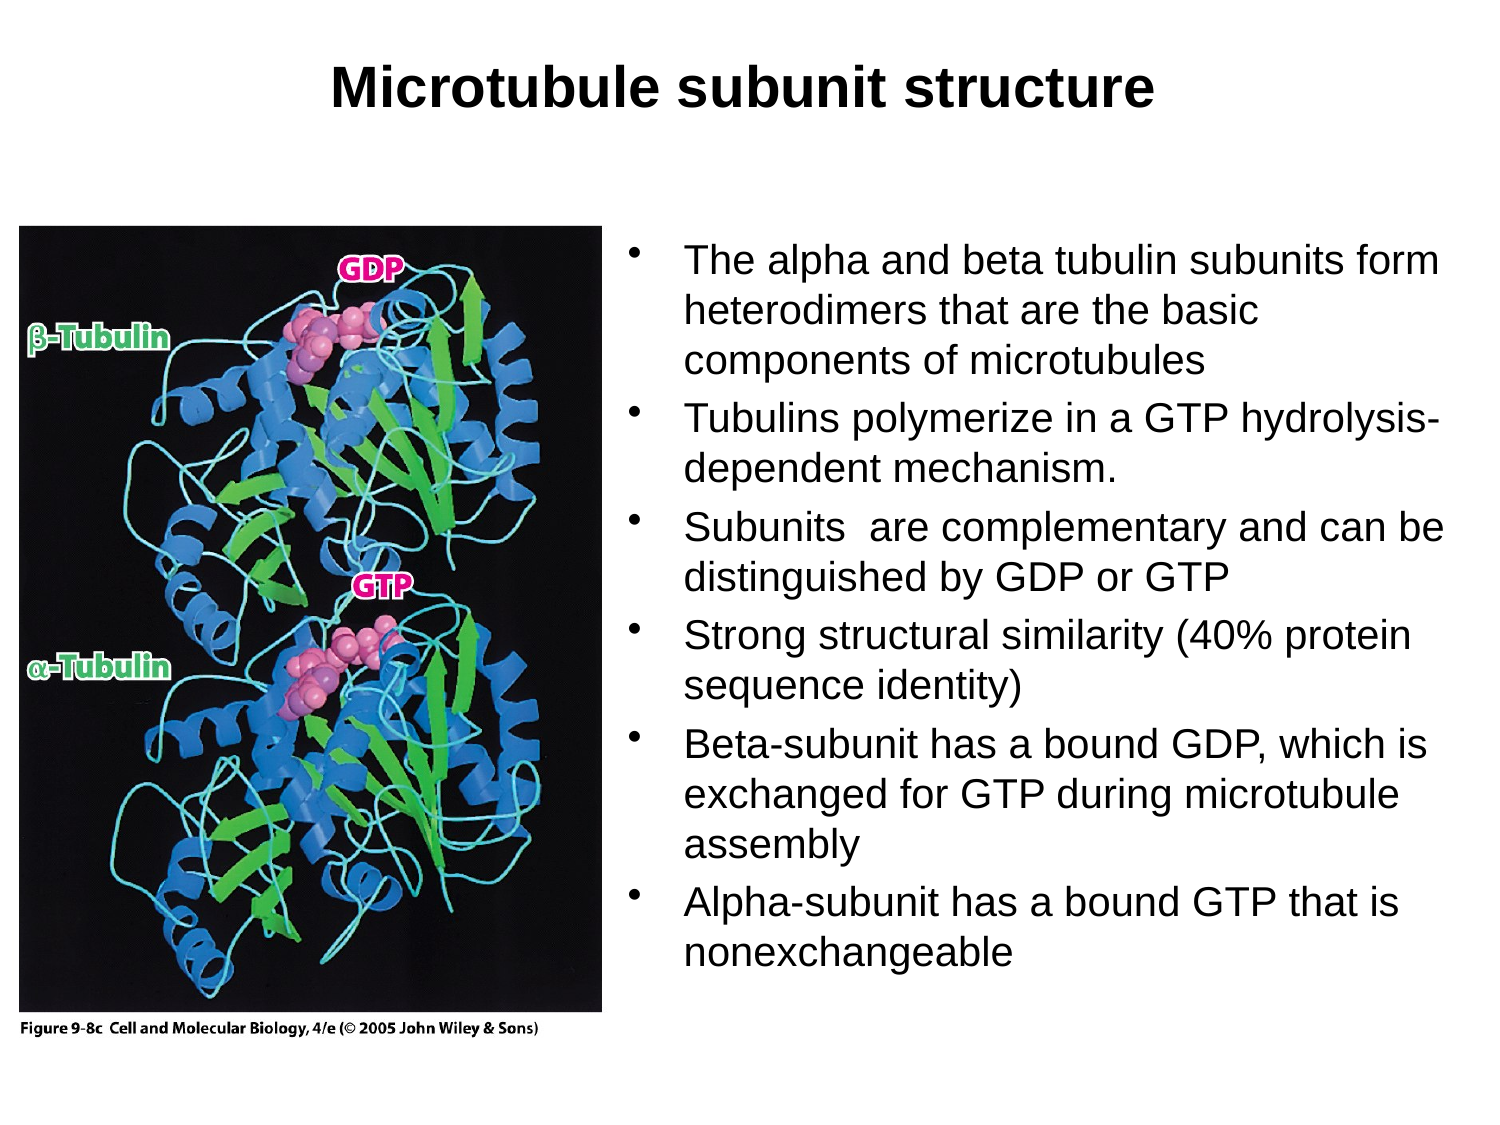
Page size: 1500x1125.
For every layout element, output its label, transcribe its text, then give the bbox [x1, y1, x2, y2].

title Microtubule subunit structure [87, 12, 1400, 155]
picture [12, 218, 609, 1038]
list The alpha and beta tubulin subunits form heterodimers that are the basic components of microtubules Tubulins polymerize in a GTP hydrolysis-dependent mechanism. Subunits are complementary and can be distinguished by GDP or GTP Strong structural similarity (40% protein sequence identity) Beta-subunit has a bound GDP, which is exchanged for GTP during microtubule assembly Alpha-subunit has a bound GTP that is nonexchangeable [612, 224, 1463, 1043]
